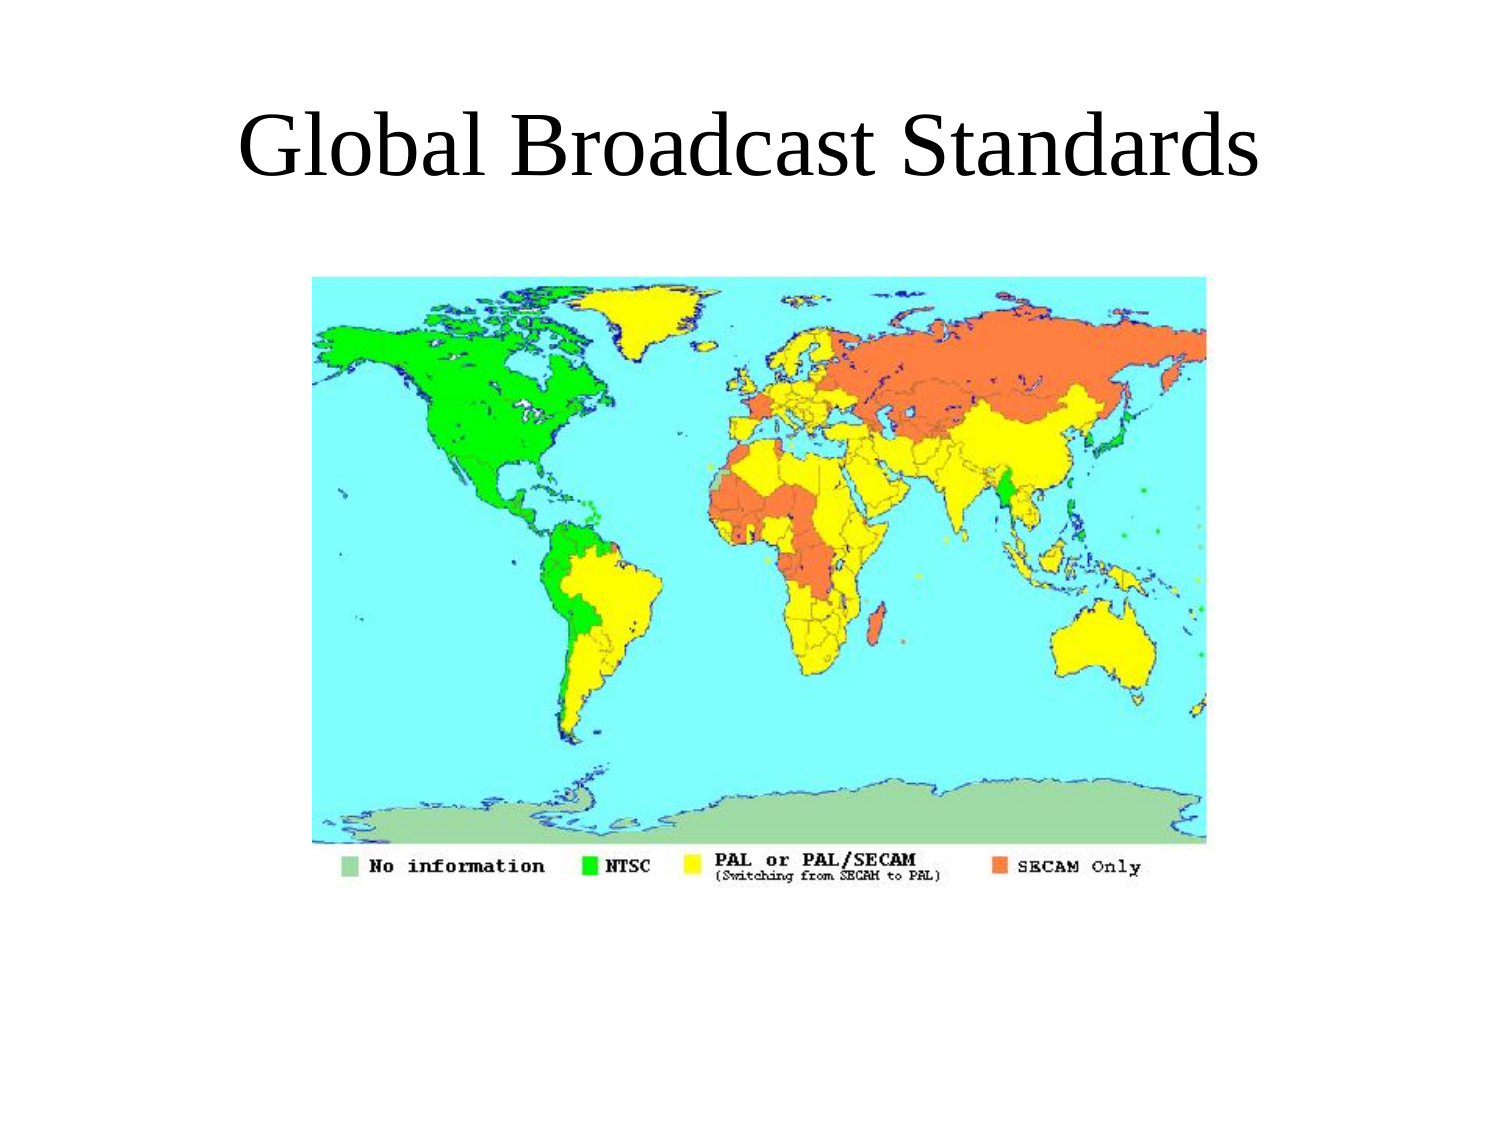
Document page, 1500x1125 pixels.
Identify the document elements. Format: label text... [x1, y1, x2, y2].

title Global Broadcast Standards [74, 44, 1426, 233]
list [312, 274, 1213, 888]
